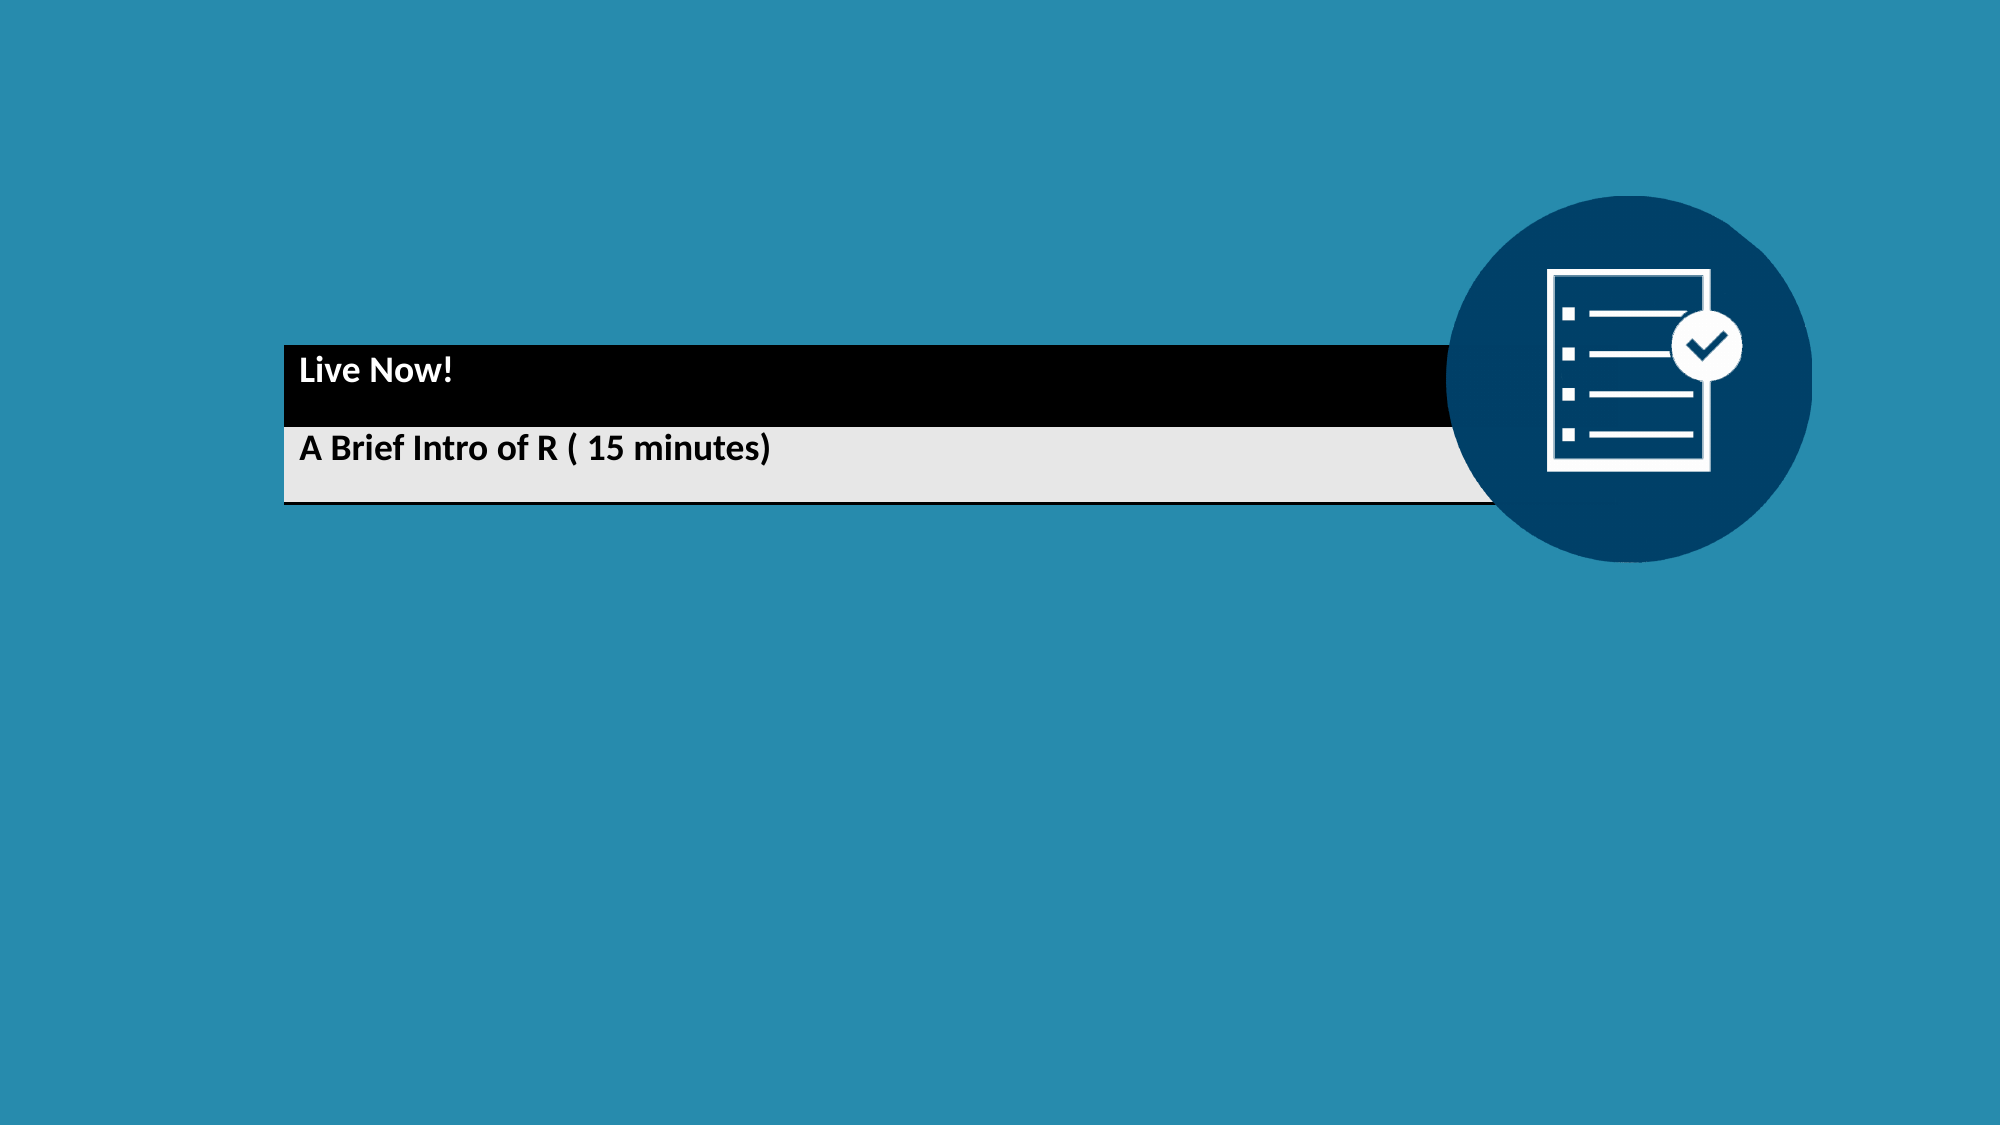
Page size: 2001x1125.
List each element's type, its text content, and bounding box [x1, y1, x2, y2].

table_cell A Brief Intro of R ( 15 minutes) [284, 427, 1444, 502]
picture [1444, 196, 1812, 563]
table_header Live Now! [284, 349, 1444, 423]
